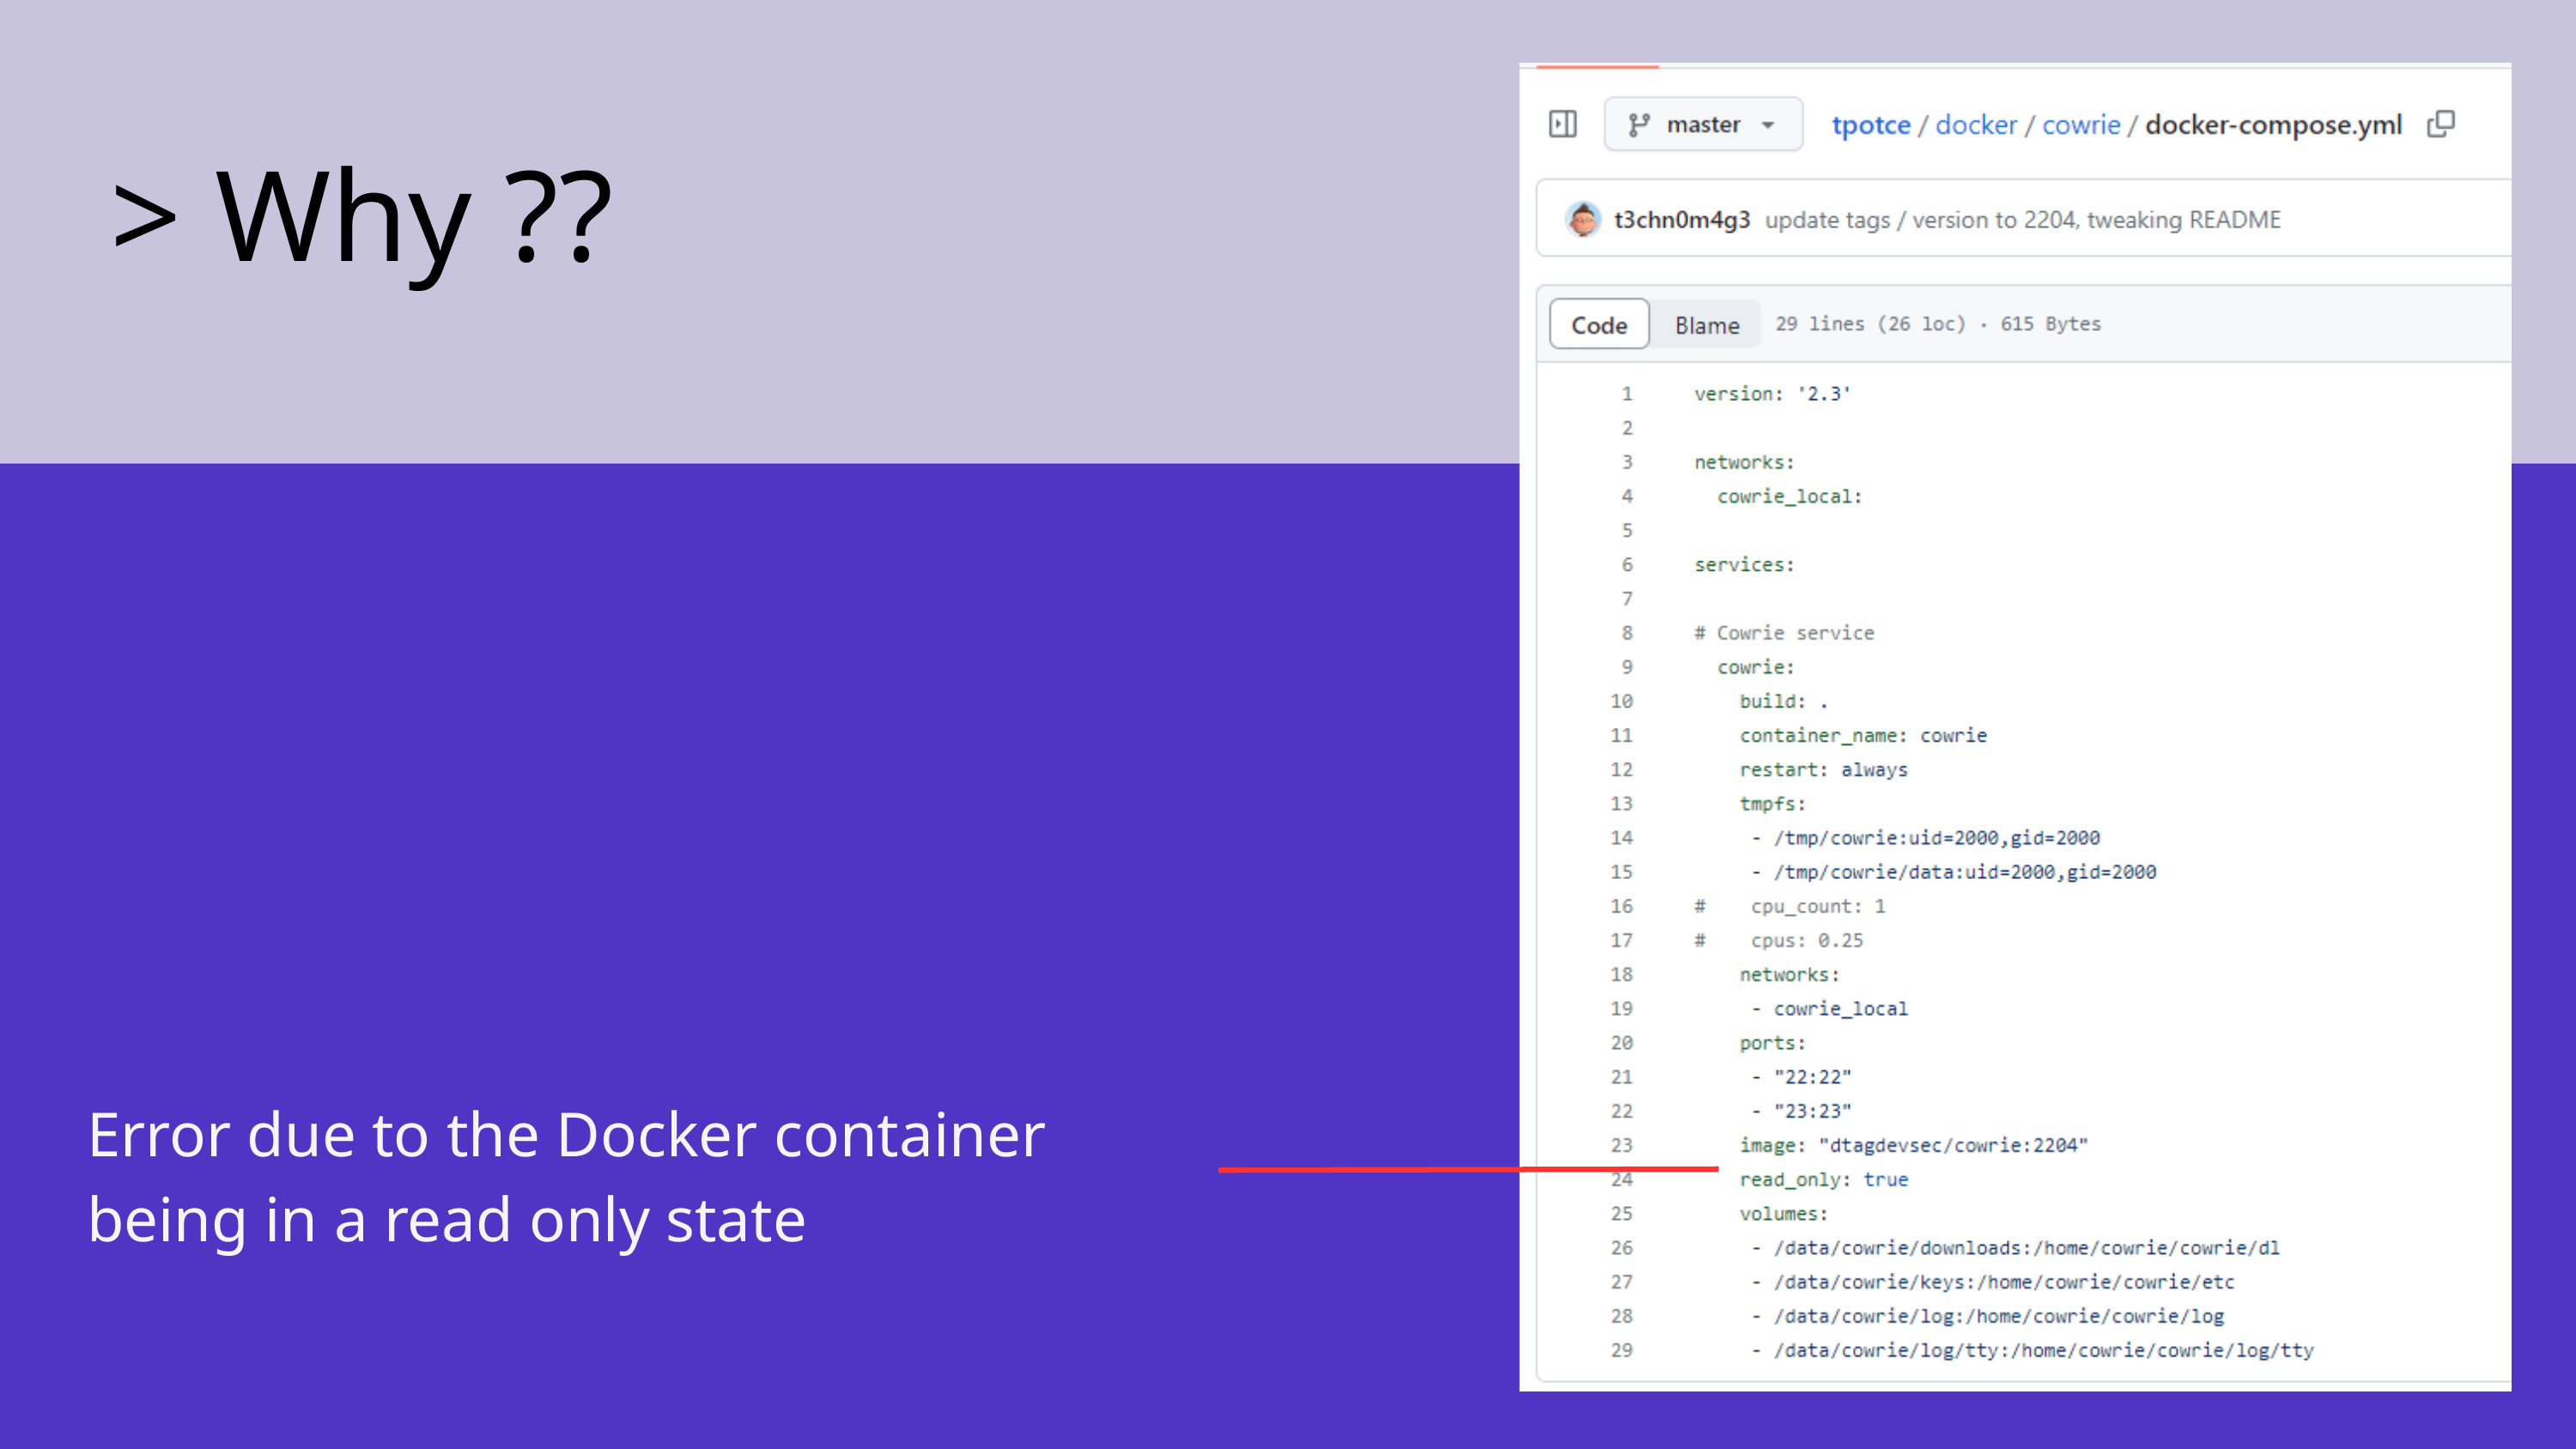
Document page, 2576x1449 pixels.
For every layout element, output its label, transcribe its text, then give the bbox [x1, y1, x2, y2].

text_box [1519, 474, 2512, 1391]
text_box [0, 0, 2576, 464]
text_box Error due to the Docker container being in a read only state [87, 1083, 1218, 1254]
